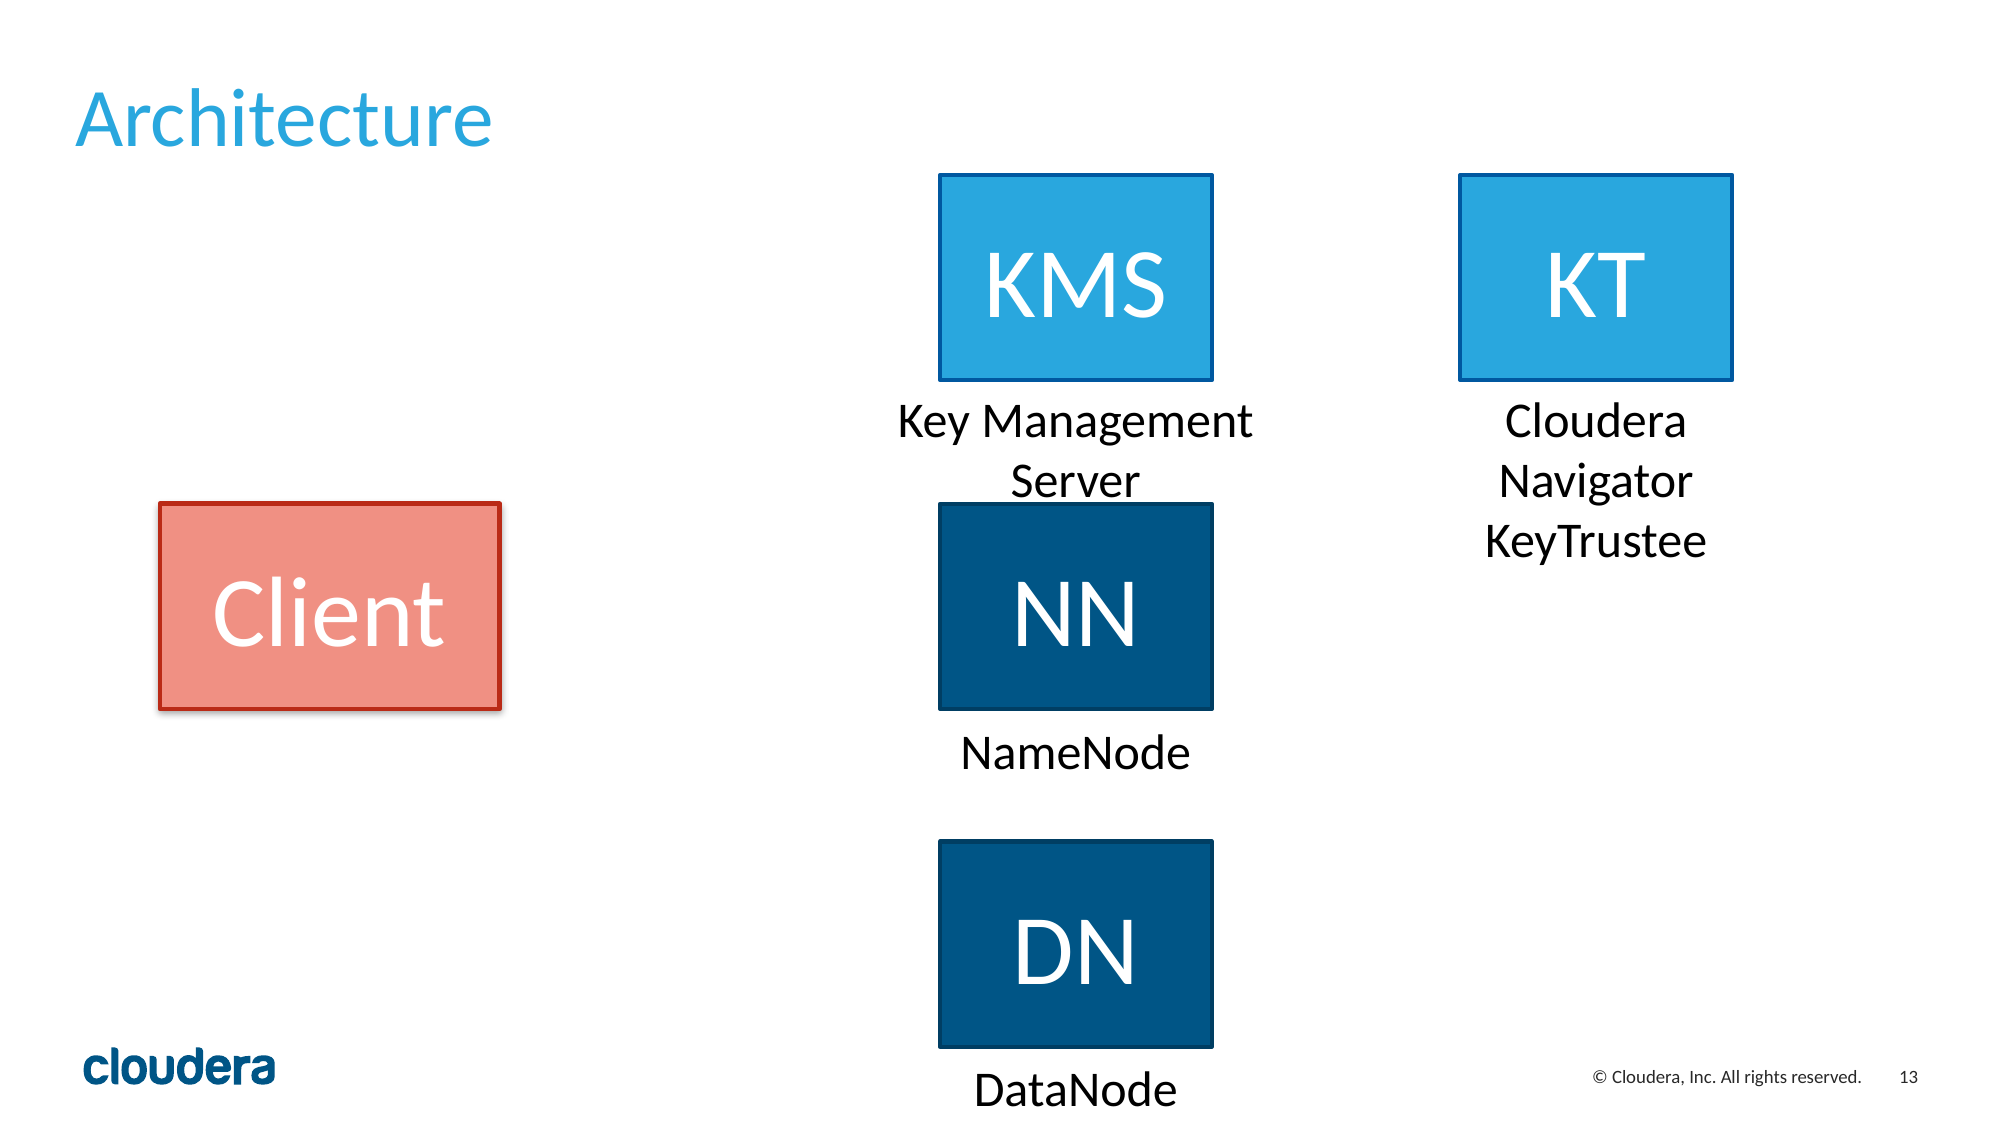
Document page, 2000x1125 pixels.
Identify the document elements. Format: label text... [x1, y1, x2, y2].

text_box NameNode [940, 711, 1212, 787]
text_box Key Management Server [846, 380, 1306, 515]
text_box DataNode [940, 1049, 1212, 1124]
text_box Client [159, 503, 500, 710]
text_box KT [1458, 173, 1734, 382]
text_box KMS [938, 173, 1214, 380]
text_box NN [938, 515, 1214, 711]
text_box Cloudera Navigator KeyTrustee [1460, 380, 1733, 575]
title Architecture [60, 75, 1916, 205]
text_box DN [938, 839, 1214, 1049]
